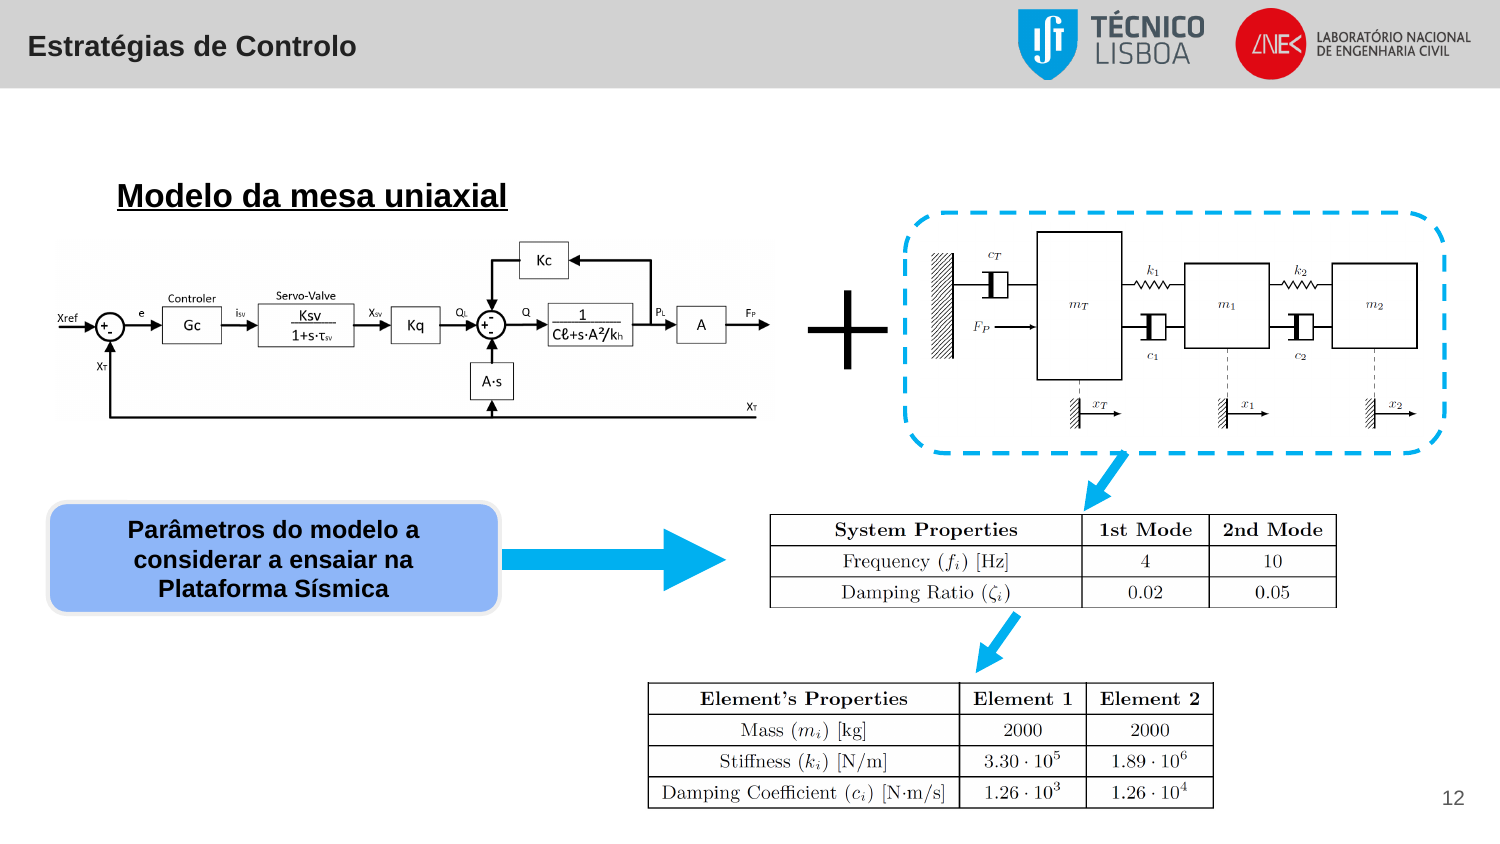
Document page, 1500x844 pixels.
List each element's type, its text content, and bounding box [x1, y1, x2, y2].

picture [1035, 29, 1039, 50]
picture [1045, 17, 1050, 62]
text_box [1083, 451, 1126, 512]
picture [55, 238, 776, 422]
text_box Estratégias de Controlo [12, 12, 655, 78]
text_box [903, 210, 1447, 456]
text_box Parâmetros do modelo a considerar a ensaiar na Plataforma Sísmica [45, 499, 502, 617]
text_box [975, 613, 1018, 674]
text_box [0, 0, 1500, 91]
picture [1054, 29, 1063, 50]
picture [1235, 8, 1471, 80]
picture [920, 222, 1424, 438]
picture [644, 682, 1216, 811]
slide_number 12 [1389, 764, 1480, 830]
text_box Modelo da mesa uniaxial [0, 166, 625, 221]
picture [767, 511, 1339, 608]
text_box [806, 288, 890, 372]
picture [1017, 8, 1207, 80]
